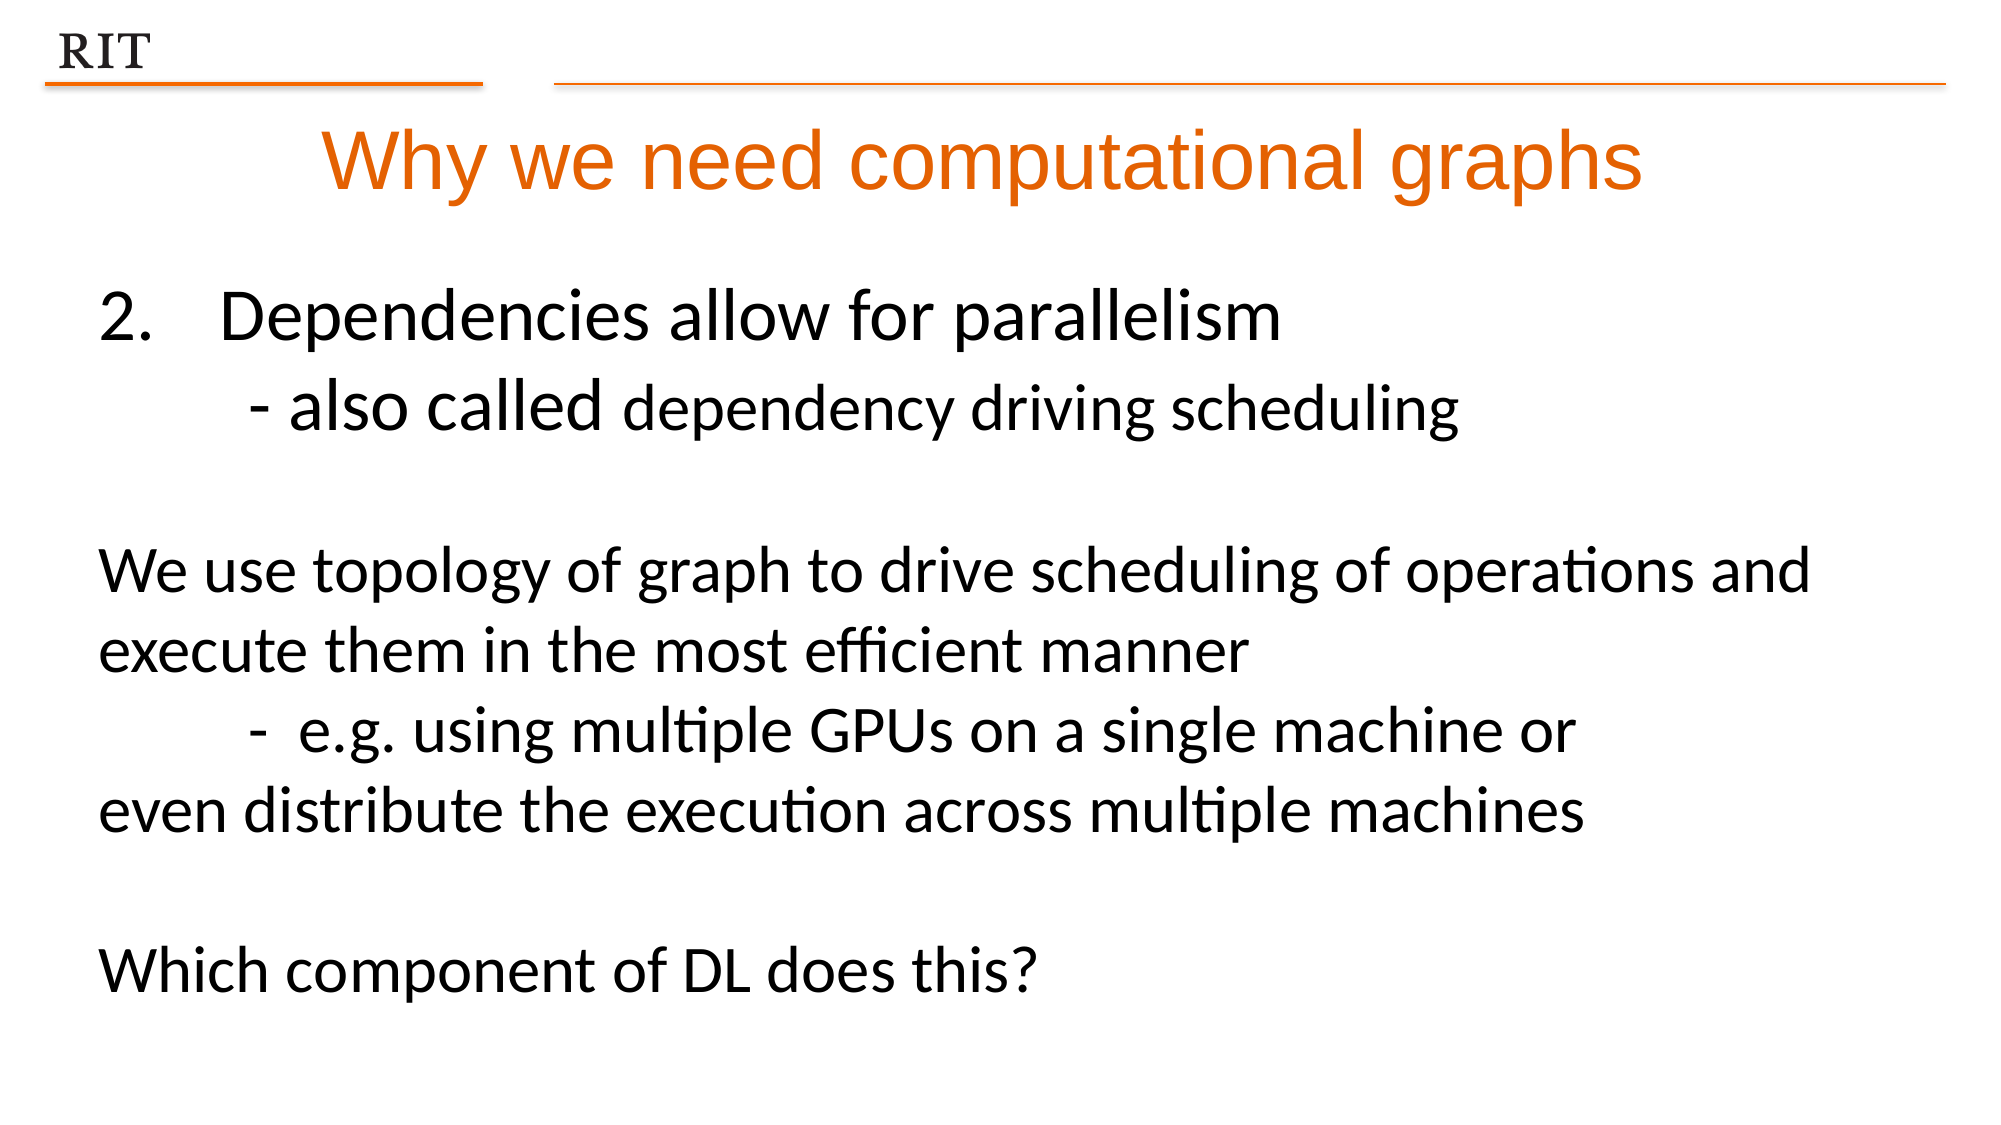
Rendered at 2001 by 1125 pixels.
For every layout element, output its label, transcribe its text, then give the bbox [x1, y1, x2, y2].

text_box Dependencies allow for parallelism - also called dependency driving scheduling We use topology of graph to drive scheduling of operations and execute them in the most efficient manner - e.g. using multiple GPUs on a single machine or even distribute the execution across multiple machines Which component of DL does this? [83, 258, 1919, 1103]
title Why we need computational graphs [83, 114, 1884, 198]
